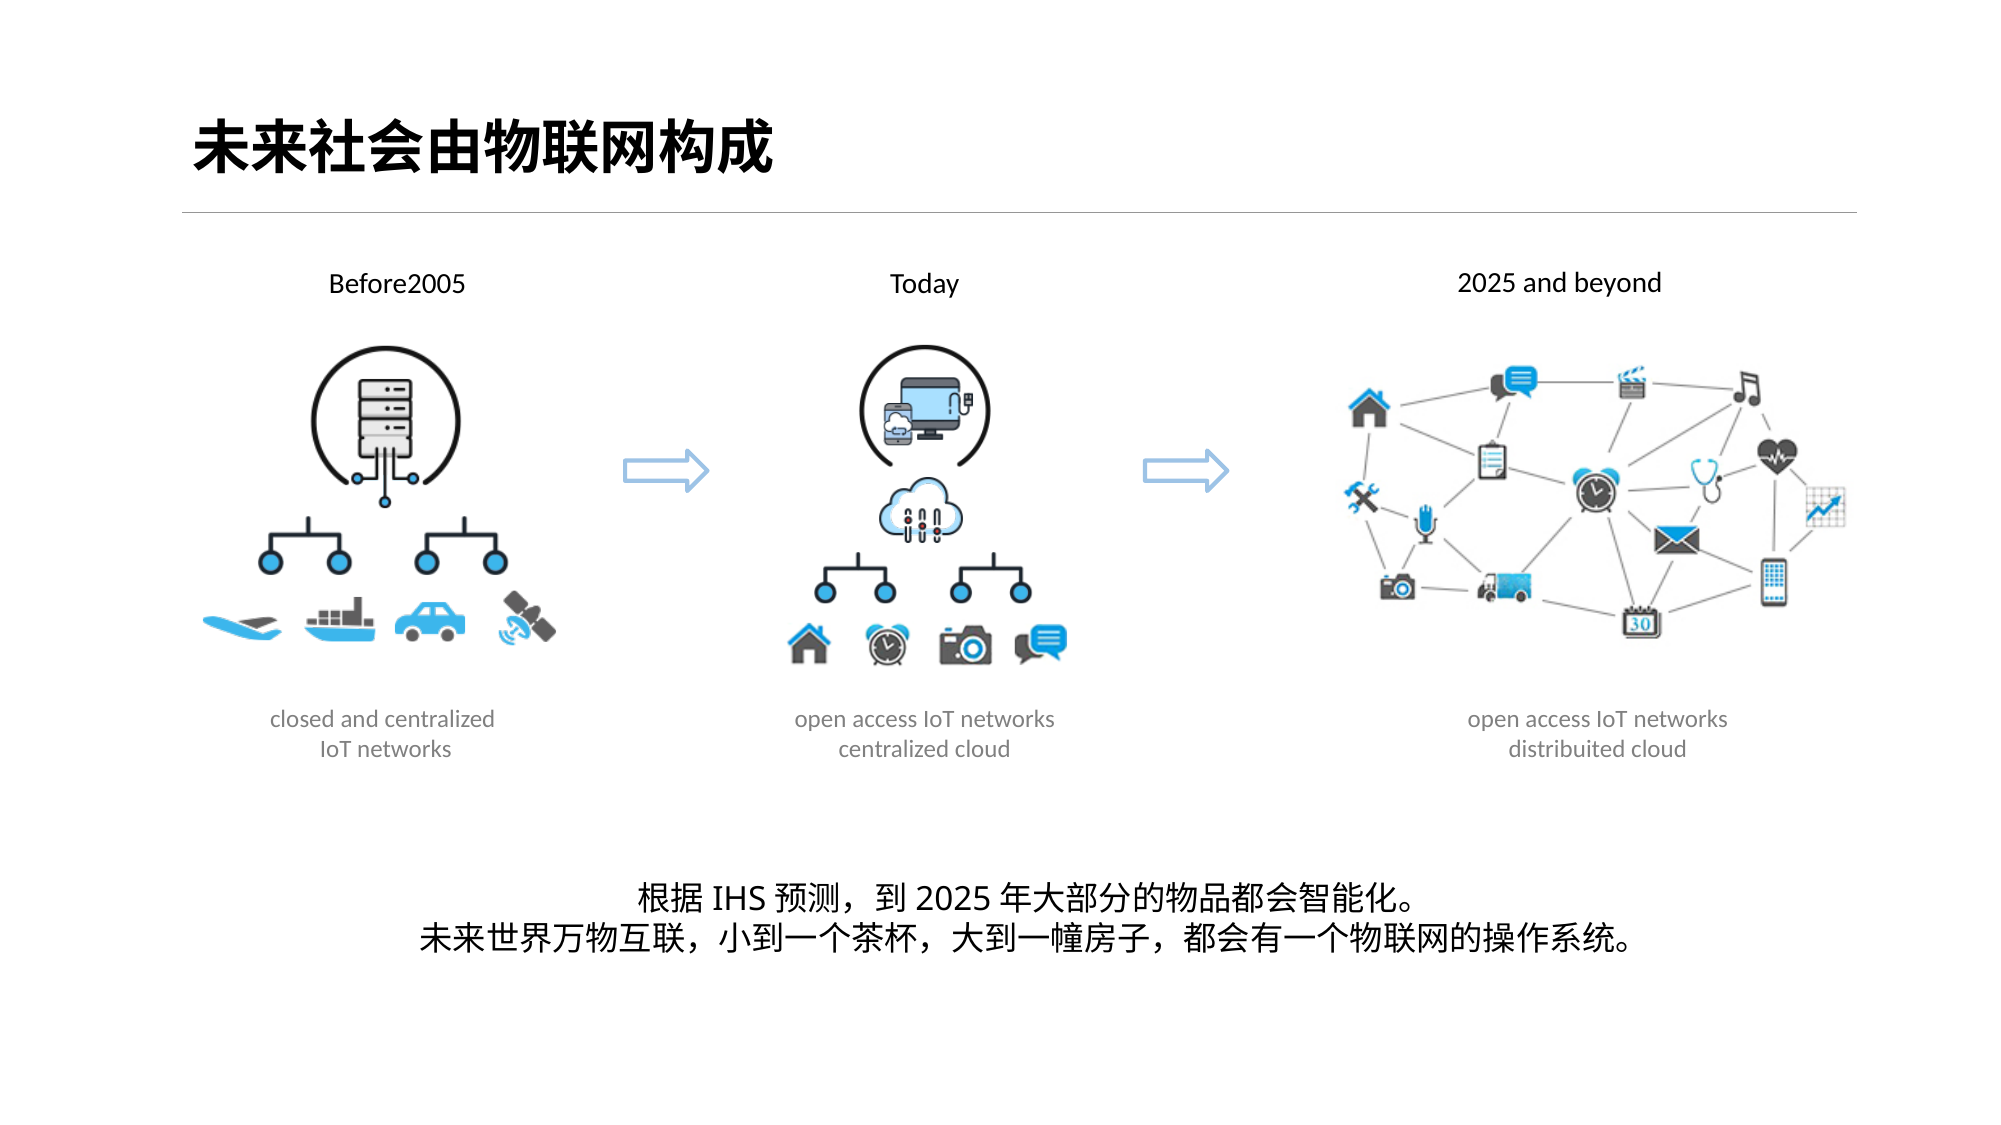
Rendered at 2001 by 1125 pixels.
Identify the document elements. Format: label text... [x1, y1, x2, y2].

picture [1310, 338, 1858, 668]
text_box 未来社会由物联网构成 [184, 102, 783, 188]
text_box [1145, 450, 1228, 491]
text_box closed and centralized IoT networks [262, 694, 510, 770]
text_box 根据IHS预测，到2025年大部分的物品都会智能化。 未来世界万物互联，小到一个茶杯，大到一幢房子，都会有一个物联网的操作系统。 [262, 869, 1807, 1005]
picture [194, 338, 578, 679]
text_box Before2005 [321, 257, 474, 308]
text_box Today [882, 257, 968, 308]
text_box 2025 and beyond [1449, 247, 1679, 307]
text_box open access IoT networks distribuited cloud [1460, 694, 1736, 770]
picture [757, 338, 1093, 737]
text_box open access IoT networks centralized cloud [787, 737, 1063, 770]
text_box [625, 450, 708, 491]
